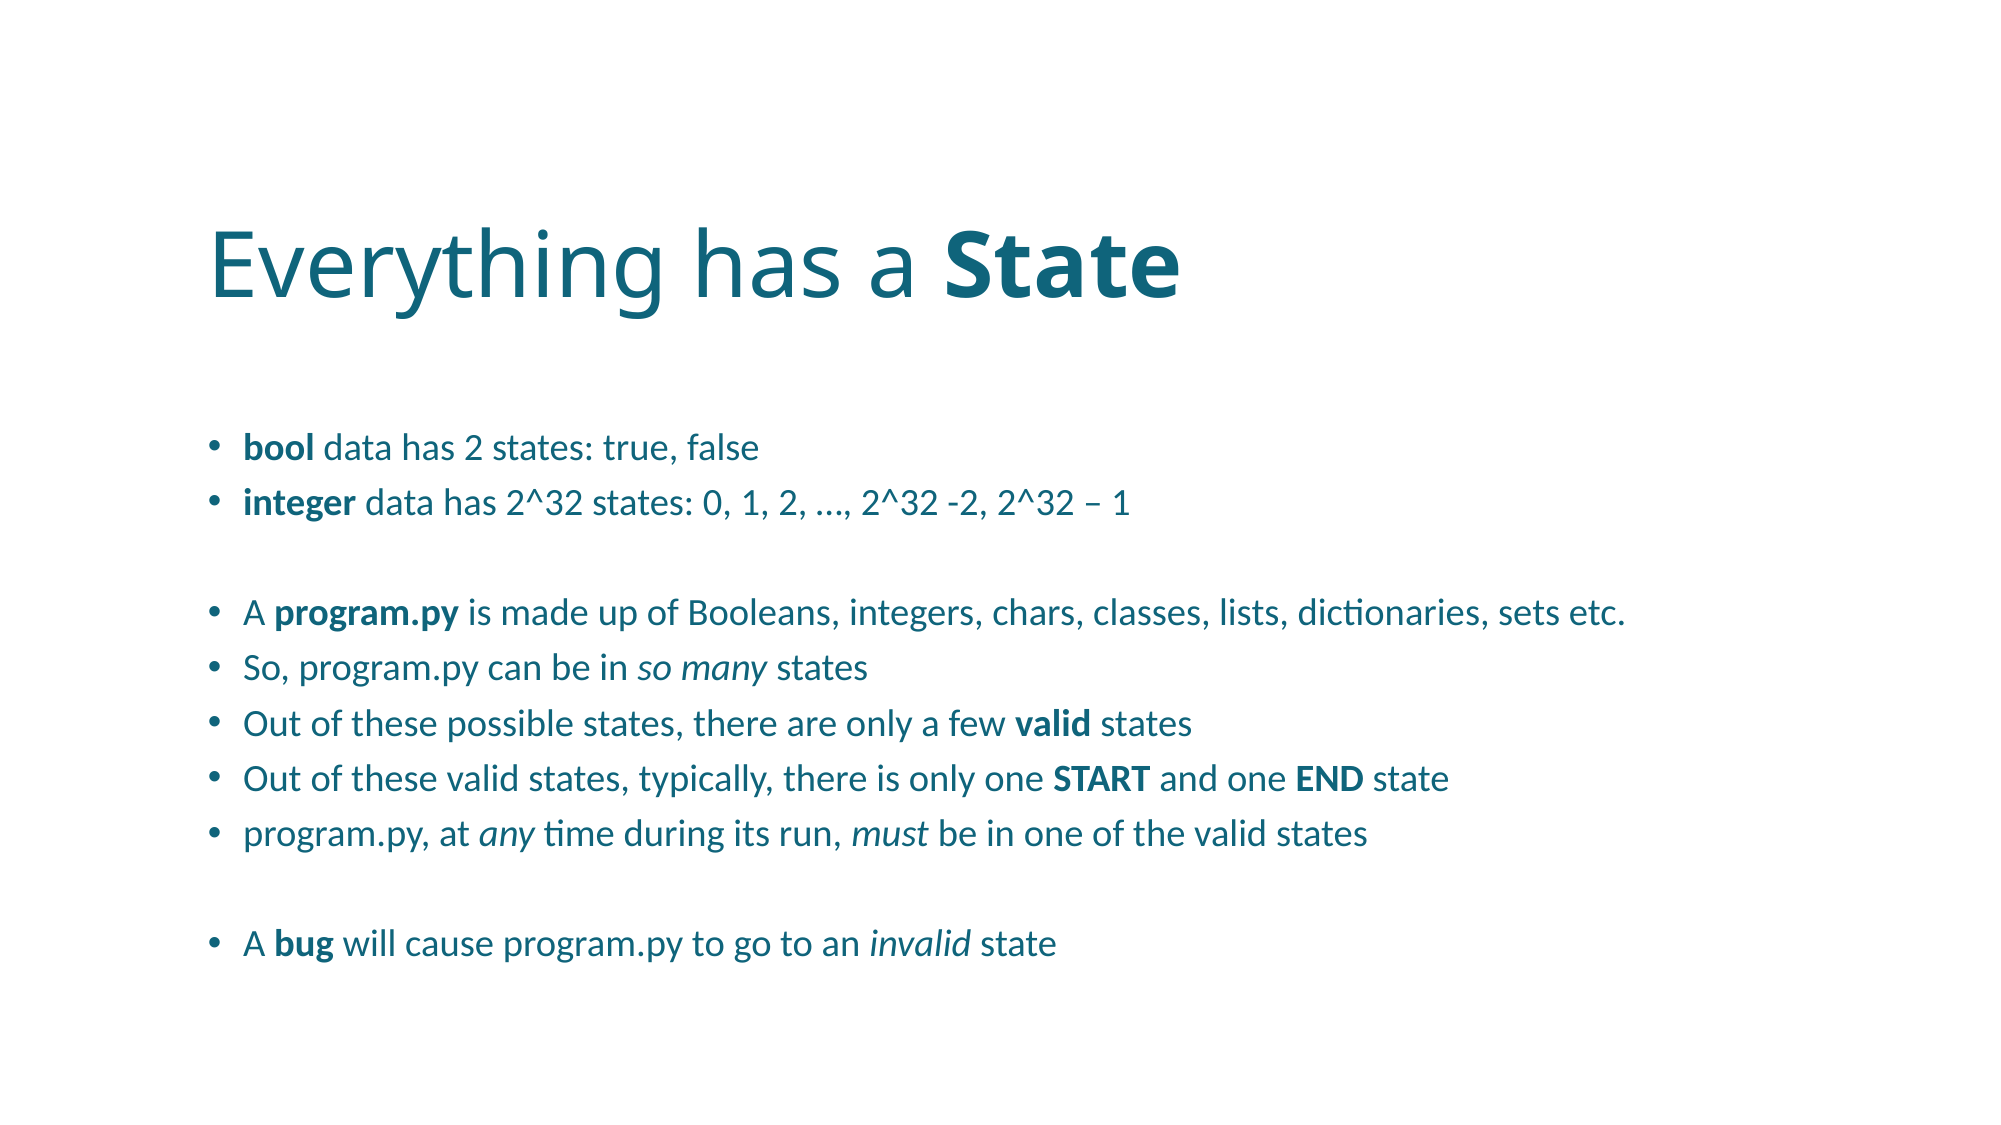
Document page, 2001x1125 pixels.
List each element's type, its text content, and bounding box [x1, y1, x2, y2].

list bool data has 2 states: true, false integer data has 2^32 states: 0, 1, 2, …, 2^32 -2, 2^32 – 1 A program.py is made up of Booleans, integers, chars, classes, lists, dictionaries, sets etc. So, program.py can be in so many states Out of these possible states, there are only a few valid states Out of these valid states, typically, there is only one START and one END state program.py, at any time during its run, must be in one of the valid states A bug will cause program.py to go to an invalid state [192, 419, 1800, 979]
title Everything has a State [192, 142, 1800, 394]
